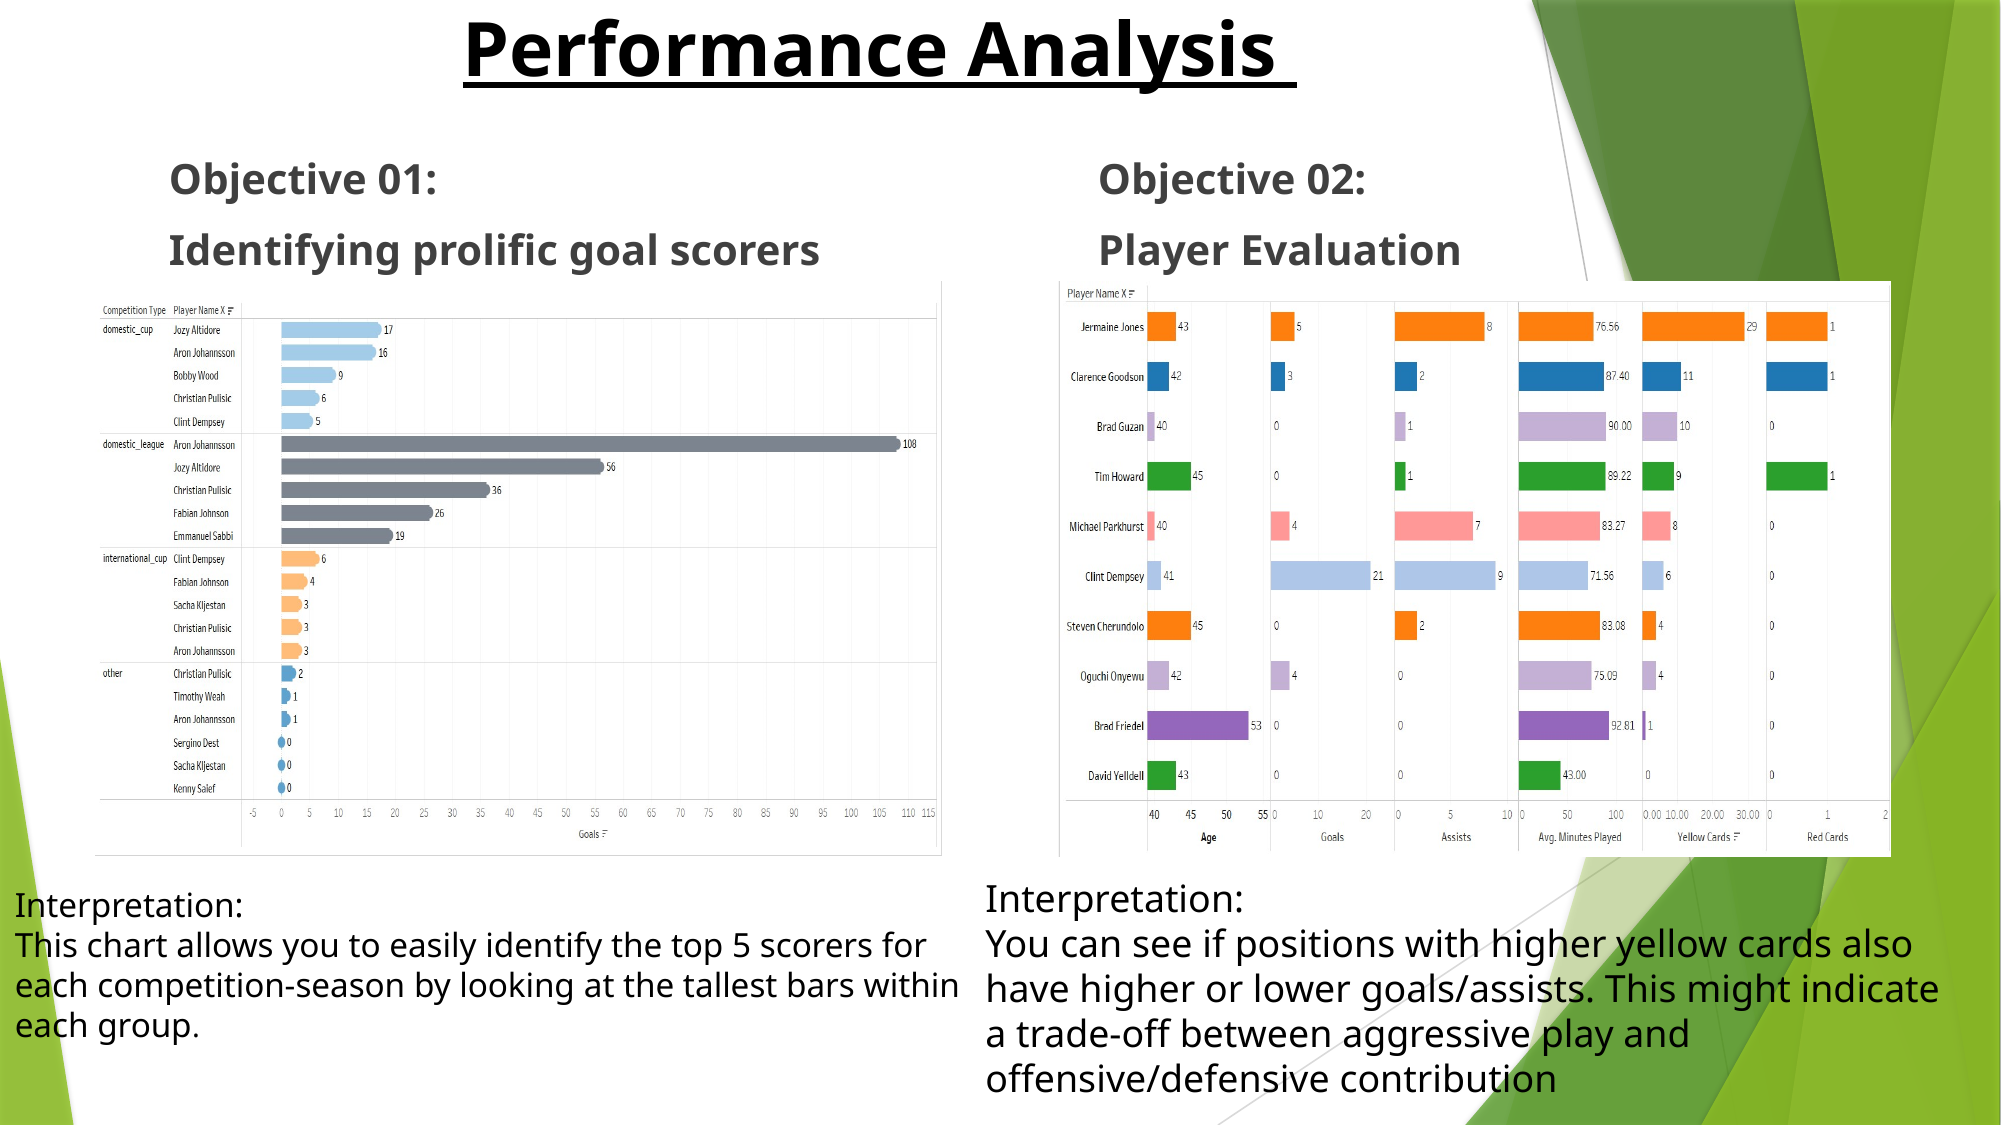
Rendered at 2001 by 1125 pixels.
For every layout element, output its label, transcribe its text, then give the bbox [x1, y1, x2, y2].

title Performance Analysis [447, 0, 1349, 172]
list Objective 01: Identifying prolific goal scorers [153, 146, 1000, 282]
text_box Interpretation: This chart allows you to easily identify the top 5 scorers for each competition-season by looking at the tallest bars within each group. [0, 876, 970, 1052]
text_box Interpretation: You can see if positions with higher yellow cards also have higher or lower goals/assists. This might indicate a trade-off between aggressive play and offensive/defensive contribution [970, 867, 1979, 1108]
list Objective 02: Player Evaluation [1082, 146, 1934, 282]
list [94, 280, 942, 856]
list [1058, 280, 1892, 857]
